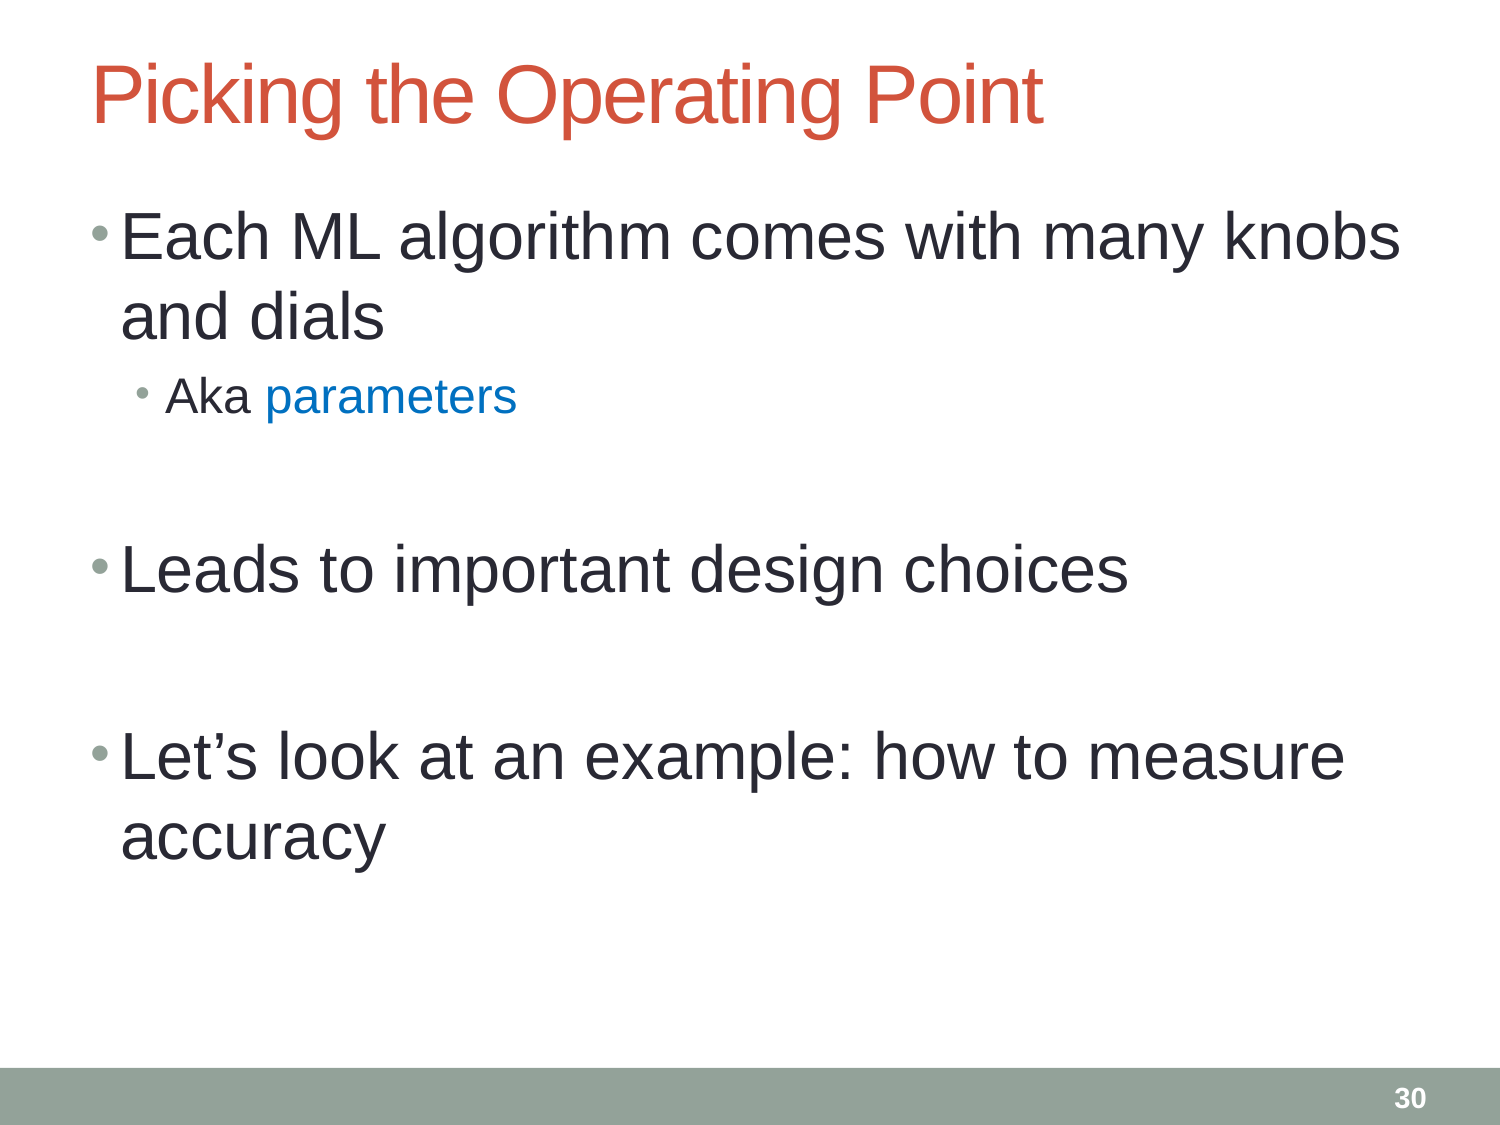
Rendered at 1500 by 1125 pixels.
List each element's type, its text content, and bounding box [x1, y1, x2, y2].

list Each ML algorithm comes with many knobs and dials Aka parameters Leads to important design choices Let’s look at an example: how to measure accuracy [75, 185, 1425, 1043]
title Picking the Operating Point [75, 9, 1425, 172]
slide_number 30 [1379, 1069, 1496, 1124]
